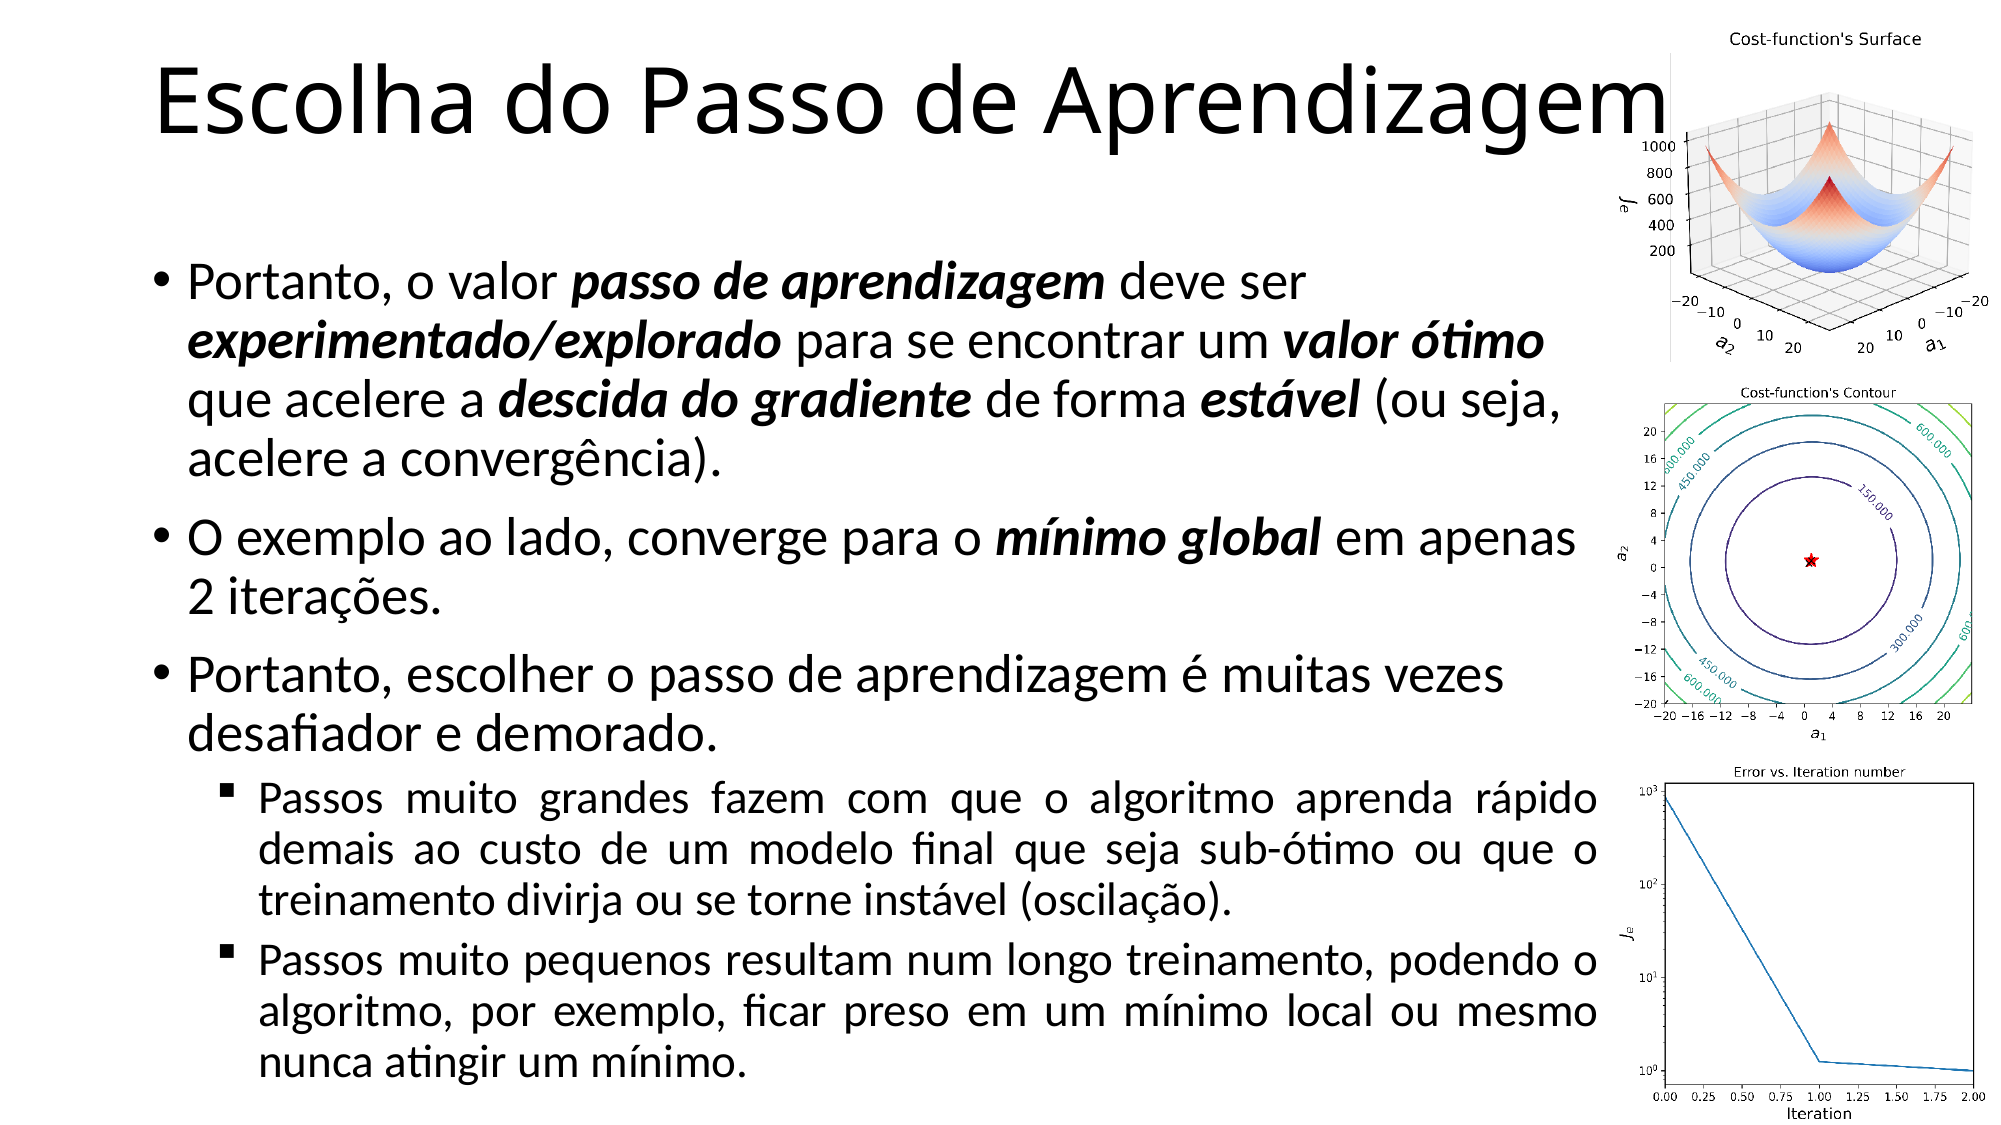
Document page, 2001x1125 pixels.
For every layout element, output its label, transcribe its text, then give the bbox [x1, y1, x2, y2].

list Portanto, o valor passo de aprendizagem deve ser experimentado/explorado para se encontrar um valor ótimo que acelere a descida do gradiente de forma estável (ou seja, acelere a convergência). O exemplo ao lado, converge para o mínimo global em apenas 2 iterações. Portanto, escolher o passo de aprendizagem é muitas vezes desafiador e demorado. Passos muito grandes fazem com que o algoritmo aprenda rápido demais ao custo de um modelo final que seja sub-ótimo ou que o treinamento divirja ou se torne instável (oscilação). Passos muito pequenos resultam num longo treinamento, podendo o algoritmo, por exemplo, ficar preso em um mínimo local ou mesmo nunca atingir um mínimo. [137, 245, 1616, 1095]
title Escolha do Passo de Aprendizagem [137, 15, 1863, 193]
picture [1615, 383, 1973, 742]
picture [1615, 763, 1988, 1123]
picture [1615, 27, 1993, 362]
